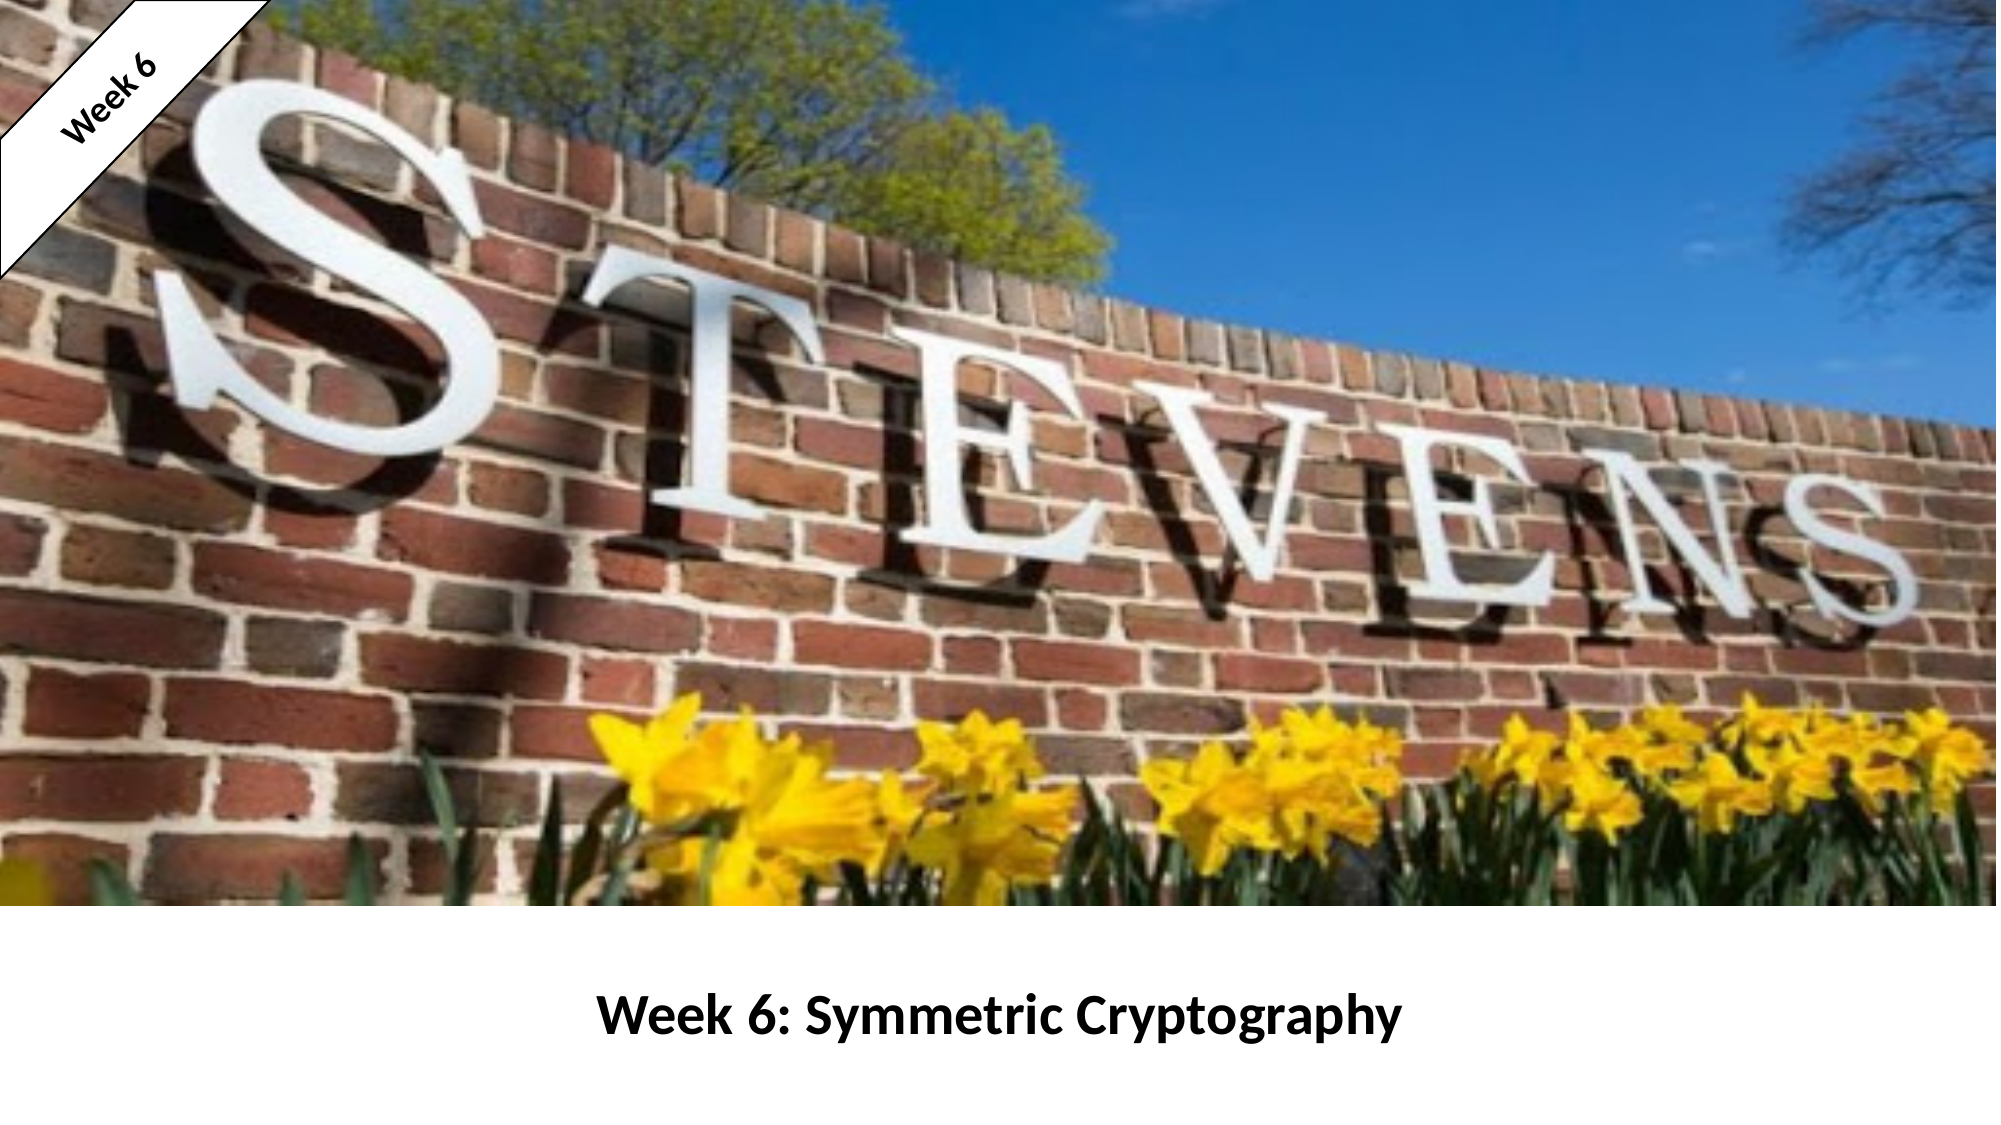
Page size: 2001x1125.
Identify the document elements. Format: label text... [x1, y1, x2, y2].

picture [0, 0, 1996, 906]
text_box Week 6: Symmetric Cryptography [0, 907, 2000, 1125]
